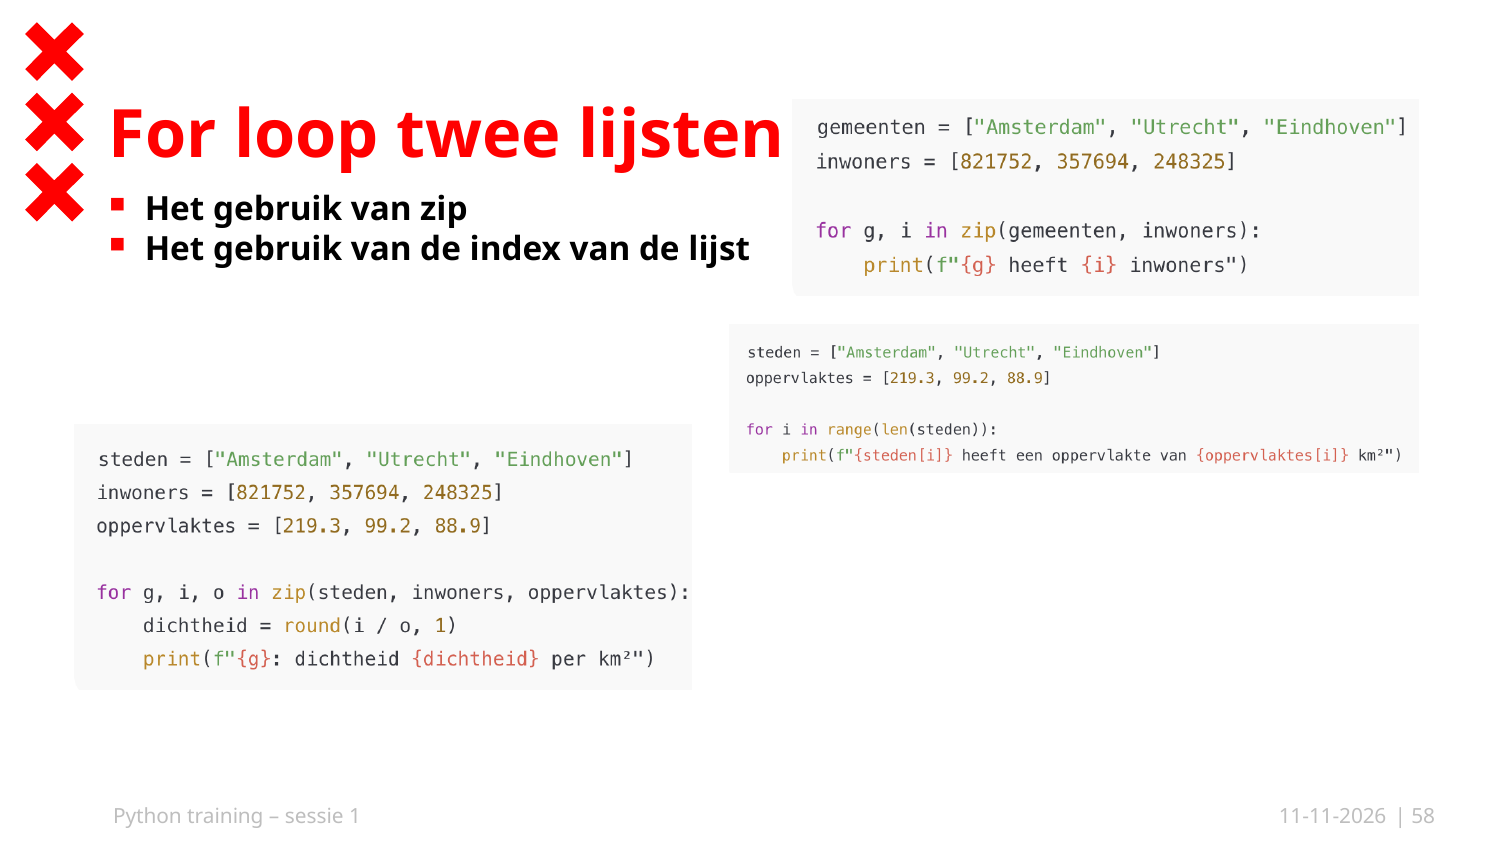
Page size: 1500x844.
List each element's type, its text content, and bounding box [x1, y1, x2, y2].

list Het gebruik van zip Het gebruik van de index van de lijst [109, 186, 987, 530]
title For loop twee lijsten [108, 91, 1438, 251]
picture [64, 424, 692, 691]
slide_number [1262, 802, 1387, 833]
slide_number | 58 [1394, 802, 1442, 833]
footer Python training – sessie 1 [113, 802, 1129, 833]
picture [785, 99, 1419, 297]
picture [721, 324, 1419, 474]
